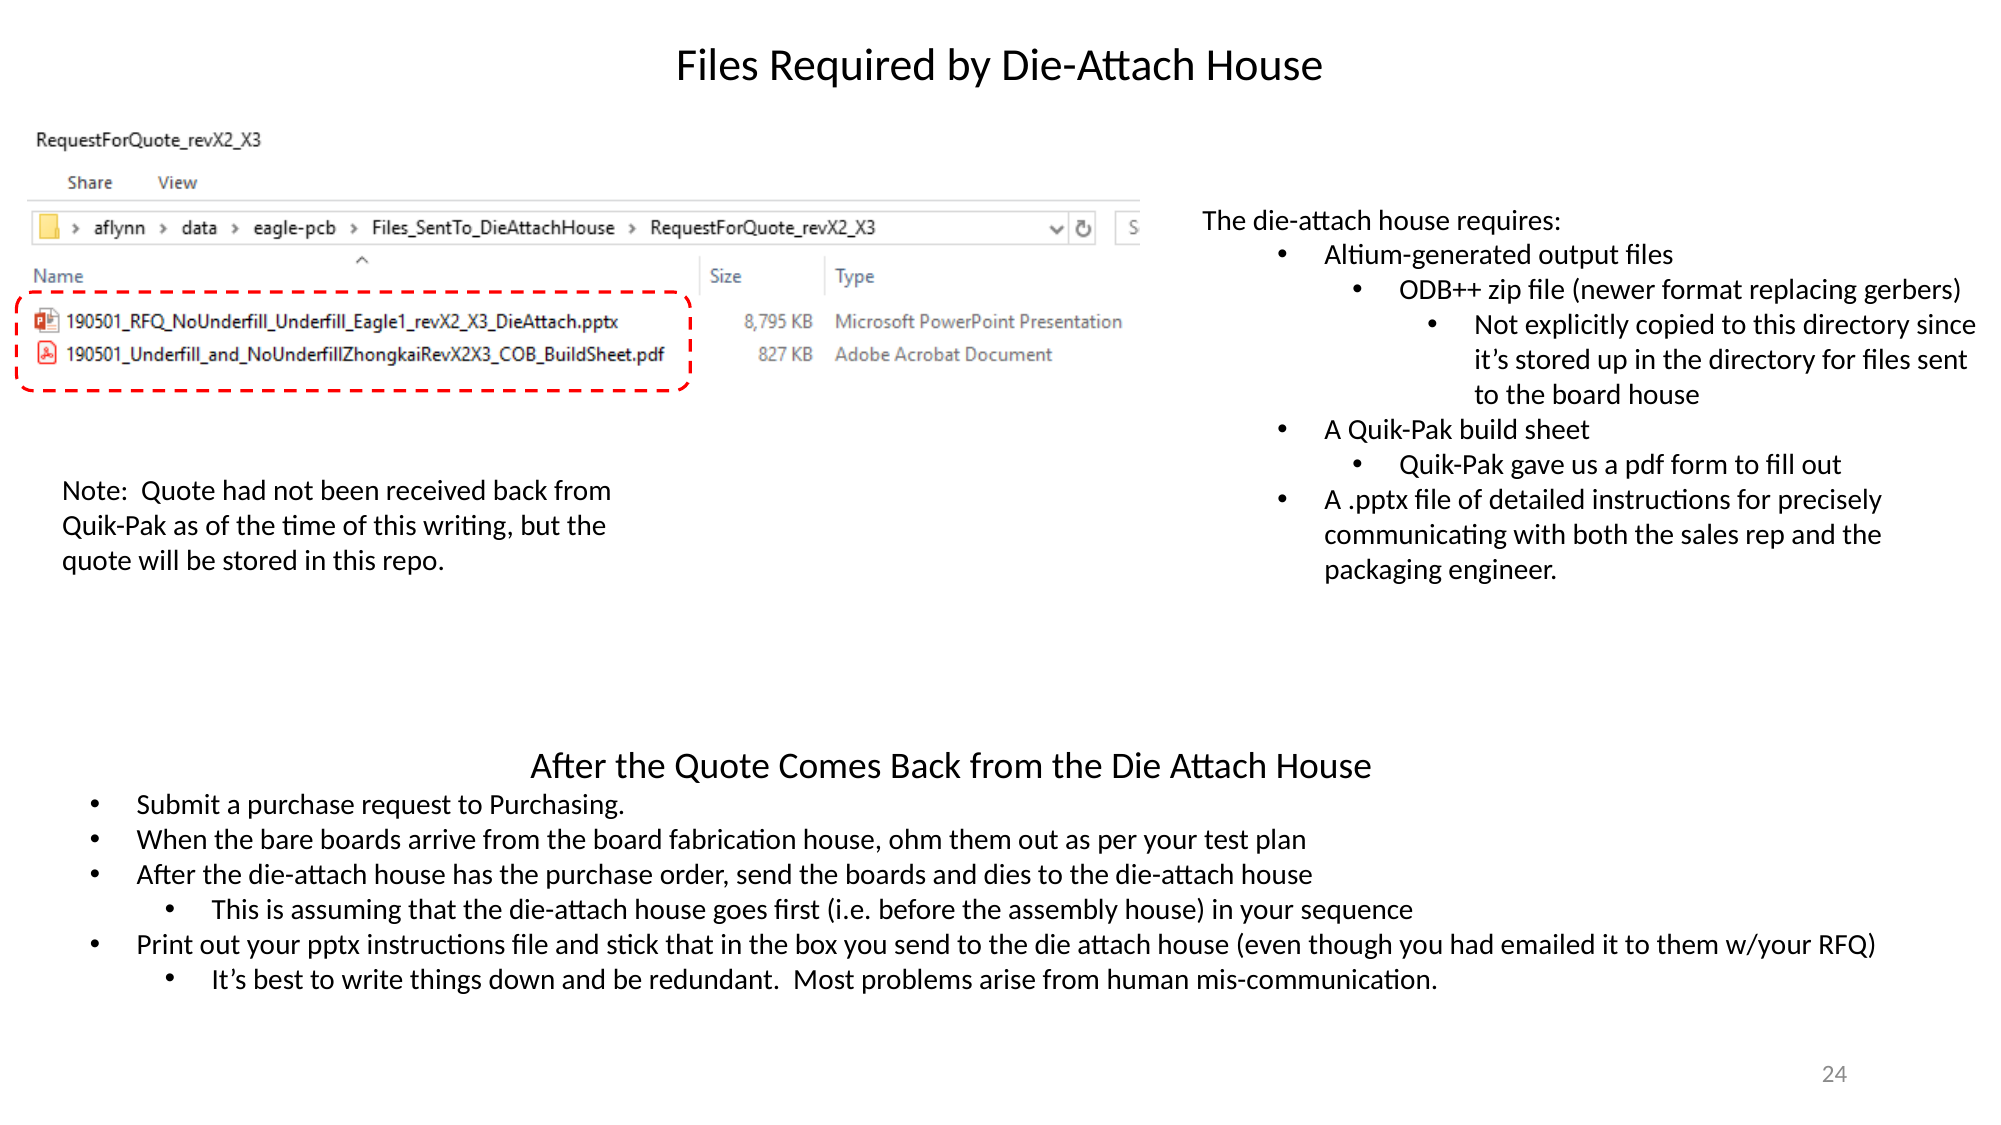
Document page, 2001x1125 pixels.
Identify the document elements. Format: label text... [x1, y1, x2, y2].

text_box Files Required by Die-Attach House [450, 27, 1550, 98]
text_box Note: Quote had not been received back from Quik-Pak as of the time of this writing, but the quote will be stored in this repo. [47, 463, 691, 584]
text_box [15, 292, 27, 390]
text_box After the Quote Comes Back from the Die Attach House Submit a purchase request to Purchasing. When the bare boards arrive from the board fabrication house, ohm them out as per your test plan After the die-attach house has the purchase order, send the boards and dies to the die-attach house This is assuming that the die-attach house goes first (i.e. before the assembly house) in your sequence Print out your pptx instructions file and stick that in the box you send to the die attach house (even though you had emailed it to them w/your RFQ) It’s best to write things down and be redundant. Most problems arise from human mis-communication. [0, 733, 1904, 1003]
text_box The die-attach house requires: Altium-generated output files ODB++ zip file (newer format replacing gerbers) Not explicitly copied to this directory since it’s stored up in the directory for files sent to the board house A Quik-Pak build sheet Quik-Pak gave us a pdf form to fill out A .pptx file of detailed instructions for precisely communicating with both the sales rep and the packaging engineer. [1187, 193, 2000, 593]
slide_number 24 [1412, 1042, 1863, 1103]
picture [27, 128, 1140, 391]
